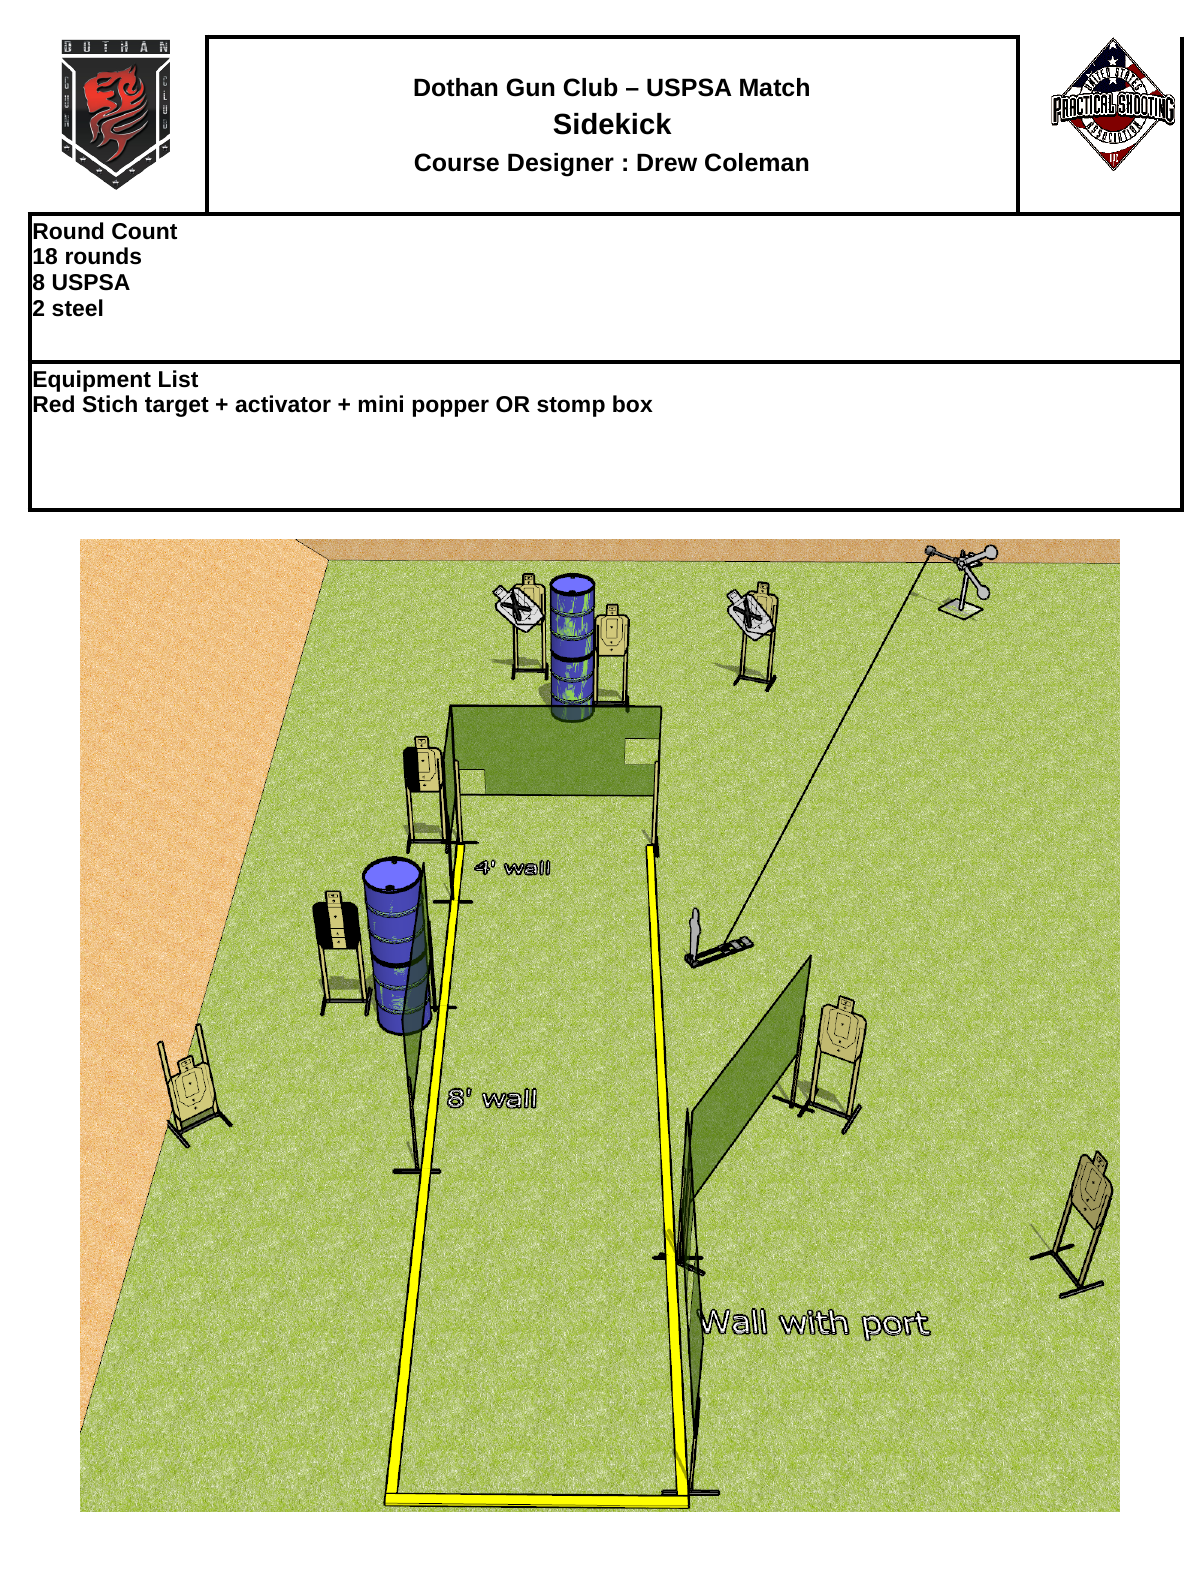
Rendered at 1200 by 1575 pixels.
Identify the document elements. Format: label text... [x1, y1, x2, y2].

table_header Dothan Gun Club – USPSA Match Sidekick Course Designer : Drew Coleman [209, 39, 1016, 212]
picture [1044, 36, 1183, 175]
picture [58, 36, 173, 193]
picture [80, 539, 1120, 1512]
table_header [30, 37, 205, 212]
table_cell Round Count 18 rounds 8 USPSA 2 steel [32, 216, 1180, 360]
table_cell Equipment List Red Stich target + activator + mini popper OR stomp box [32, 364, 1180, 508]
table_header [1020, 37, 1180, 212]
